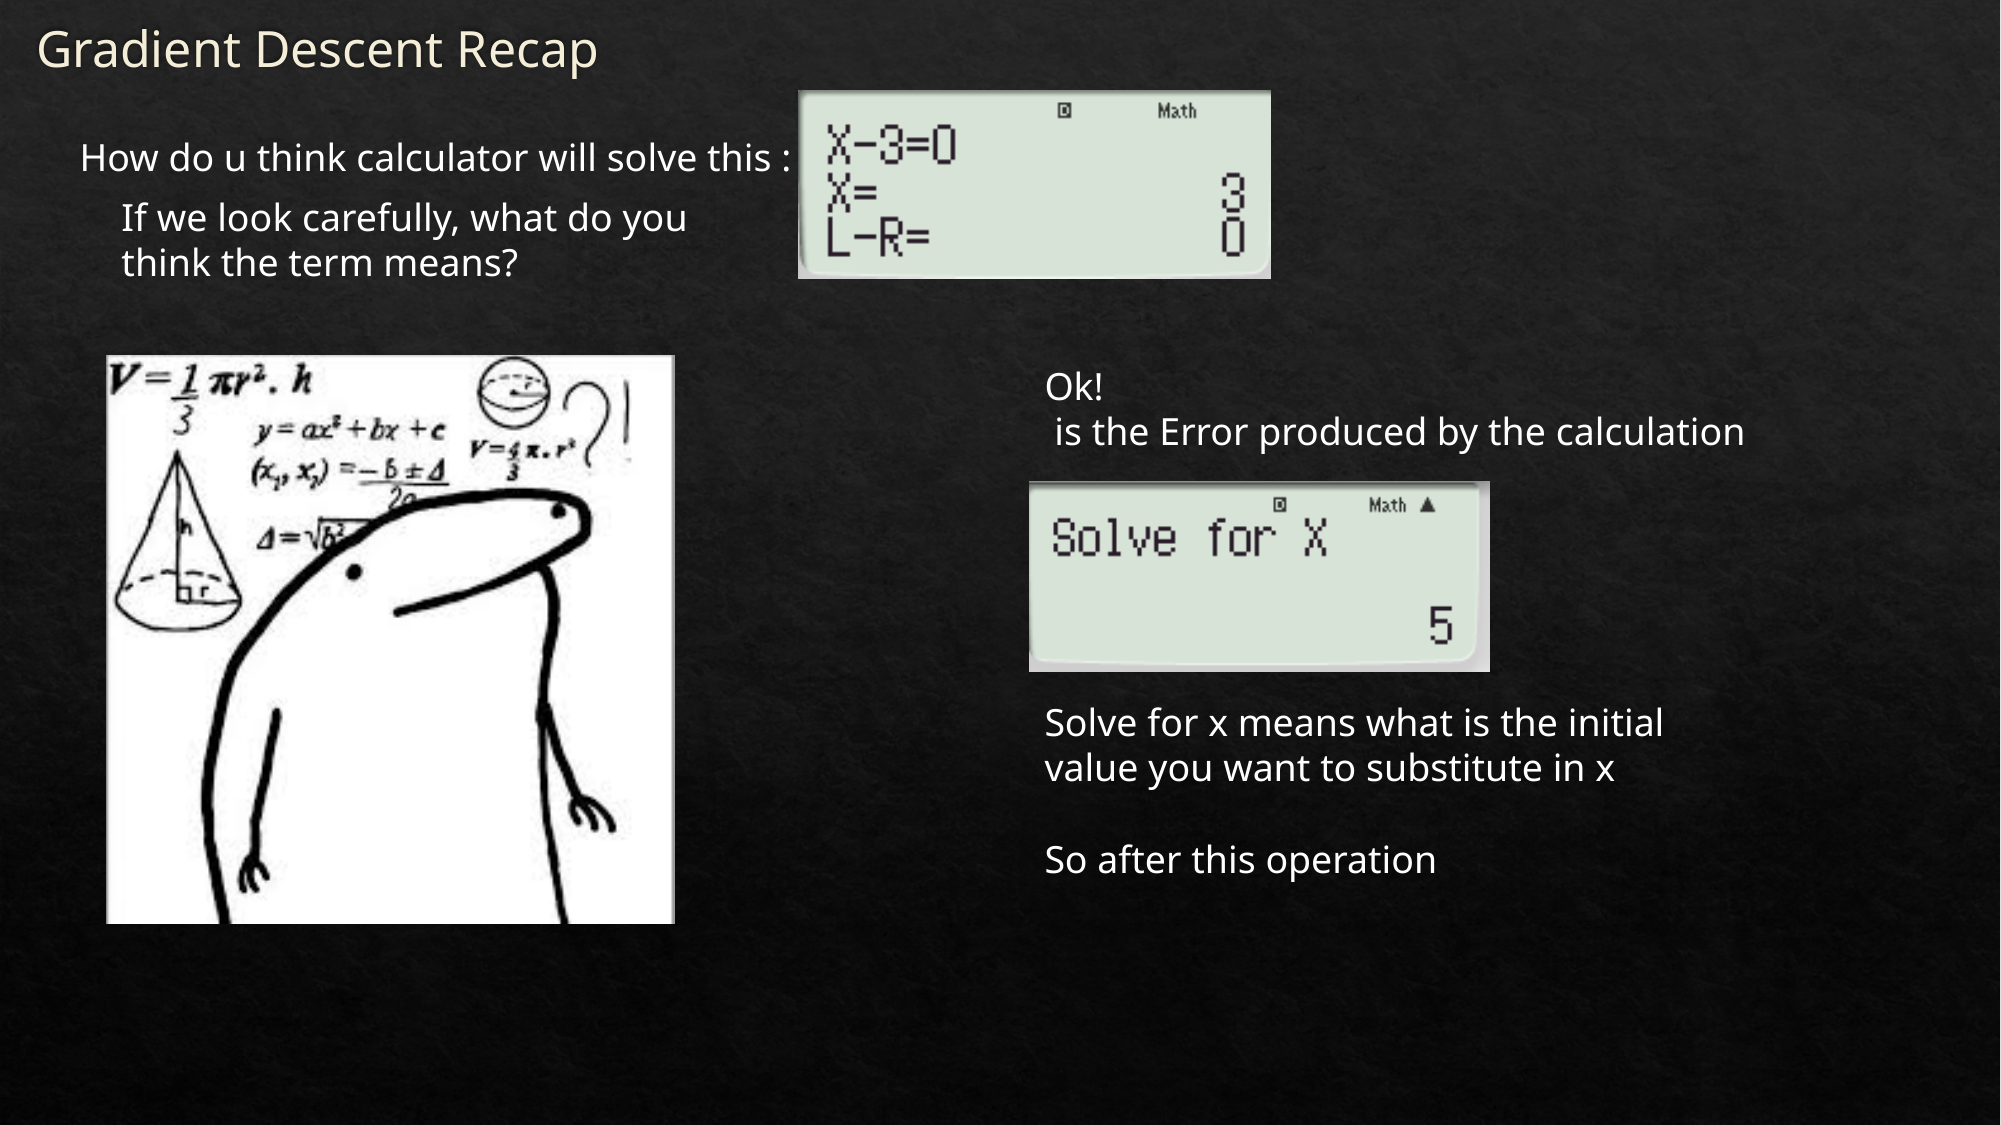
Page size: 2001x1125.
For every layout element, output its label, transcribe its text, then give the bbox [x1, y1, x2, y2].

text_box Solve for x means what is the initial value you want to substitute in x [1029, 691, 1771, 796]
text_box How do u think calculator will solve this : [64, 126, 790, 187]
picture [106, 355, 675, 924]
title Gradient Descent Recap [0, 12, 636, 91]
picture [798, 90, 1271, 279]
picture [1029, 481, 1491, 672]
